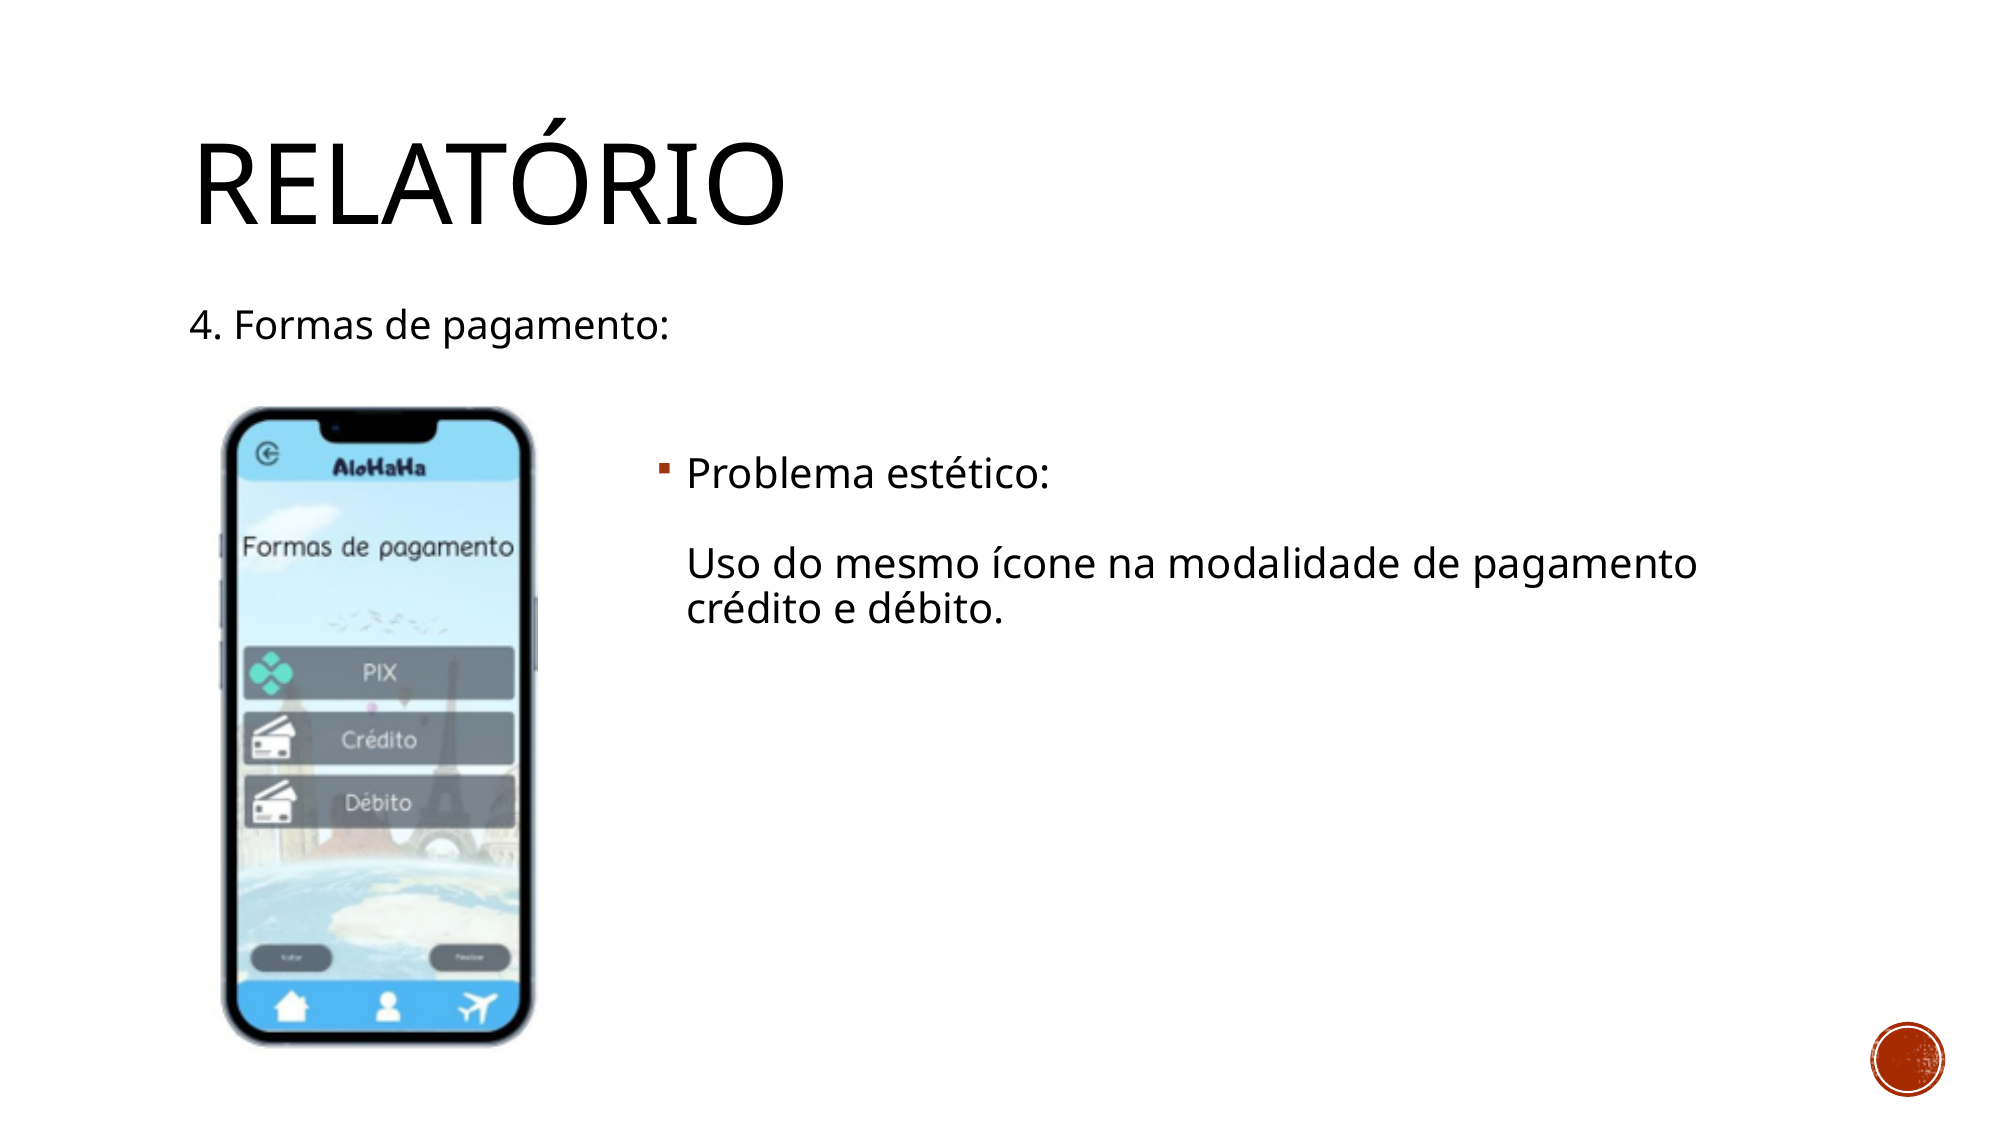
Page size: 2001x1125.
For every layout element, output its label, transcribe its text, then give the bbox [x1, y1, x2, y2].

picture [213, 406, 538, 1057]
text_box 4. Formas de pagamento: [174, 297, 1825, 357]
text_box Problema estético: Uso do mesmo ícone na modalidade de pagamento crédito e débito. [641, 445, 1825, 1049]
title Relatório [175, 79, 1826, 298]
